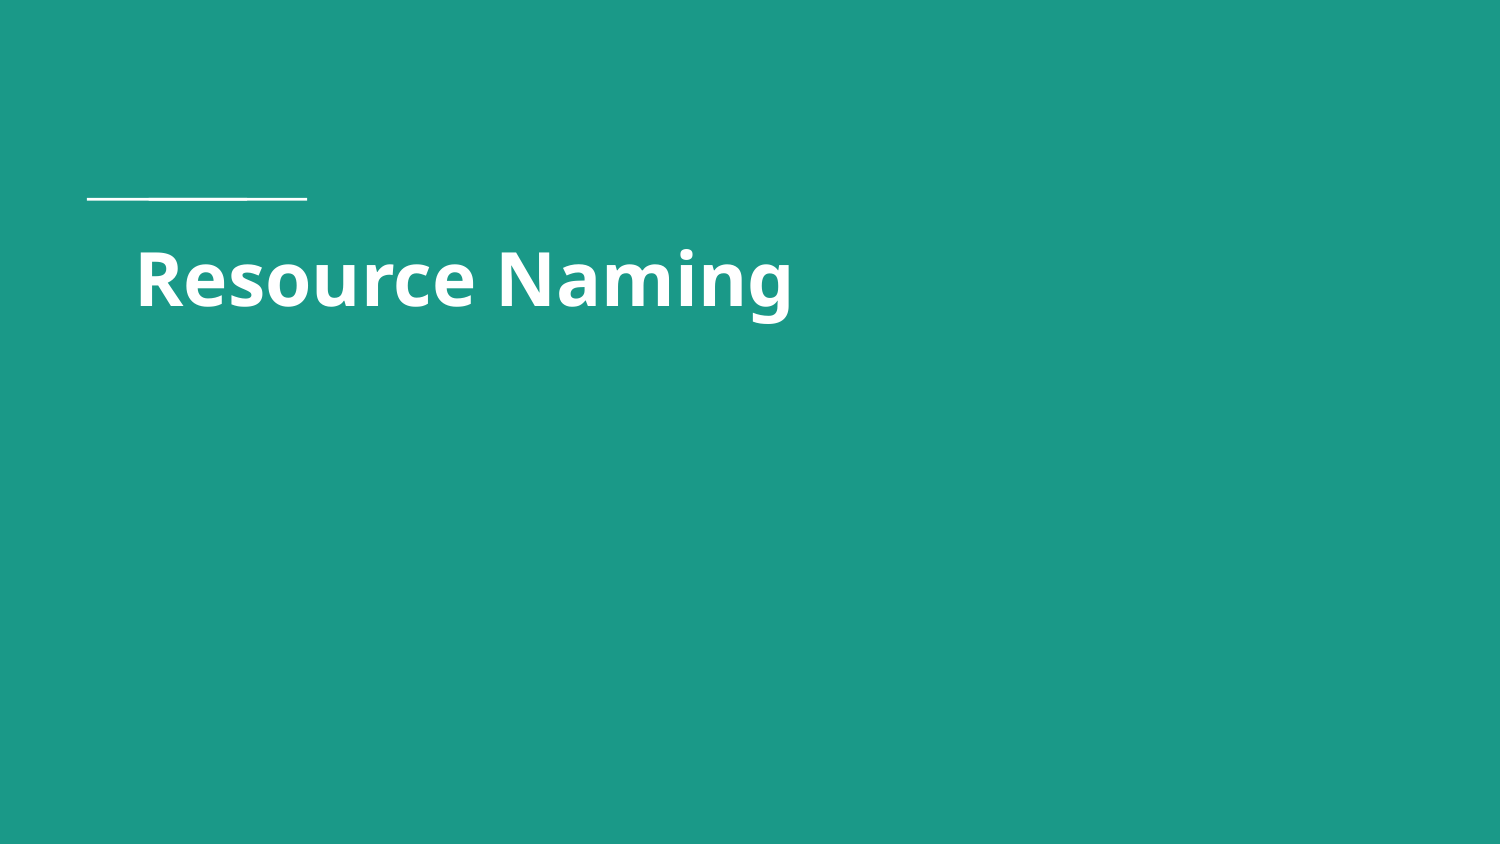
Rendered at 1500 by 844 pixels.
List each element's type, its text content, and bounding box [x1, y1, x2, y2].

title Resource Naming [119, 216, 1381, 466]
